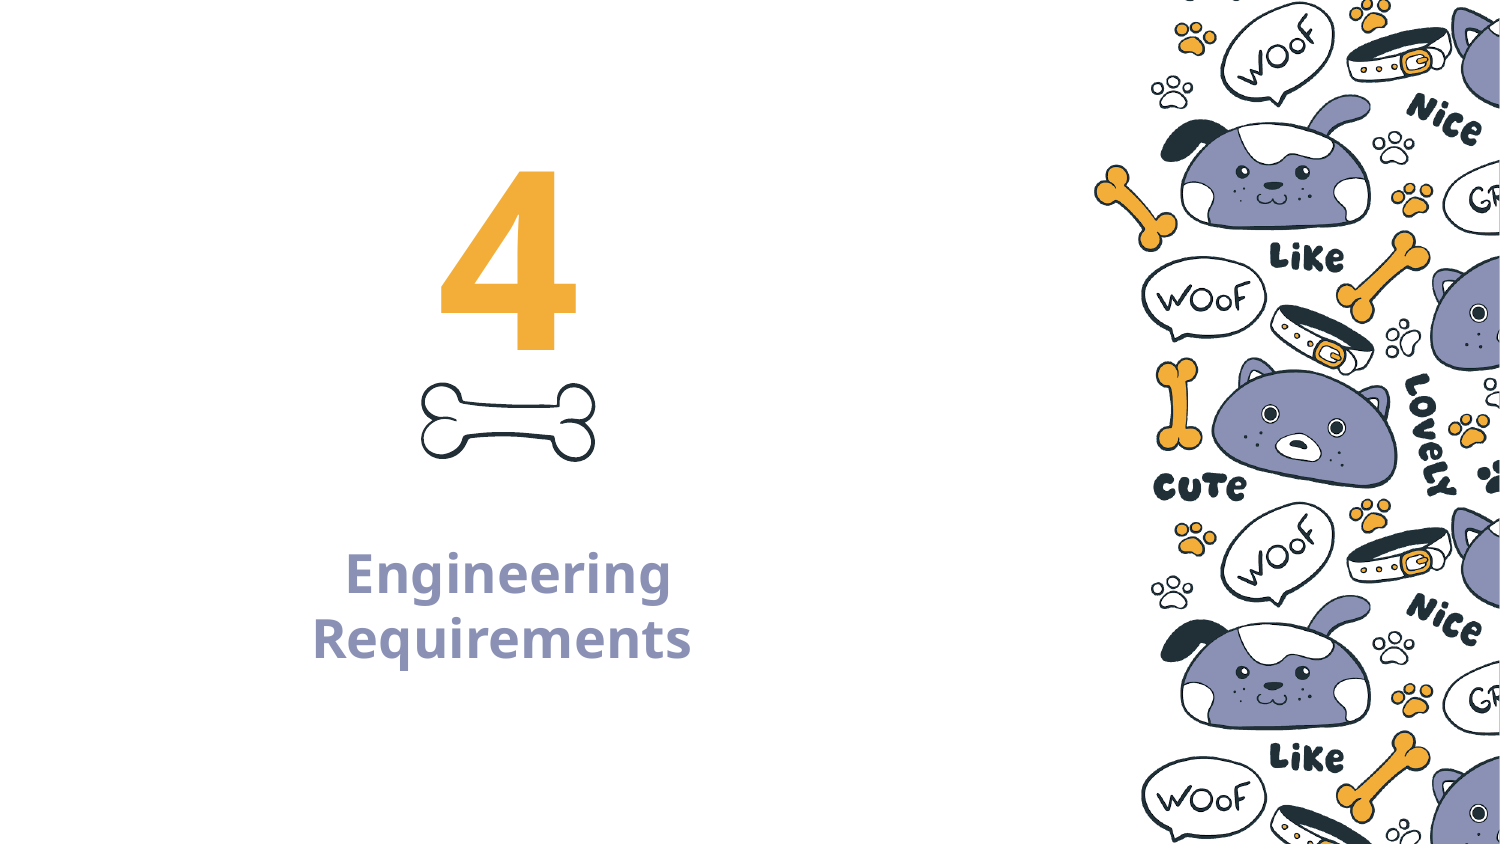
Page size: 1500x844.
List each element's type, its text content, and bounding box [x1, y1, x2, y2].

title Engineering Requirements [201, 573, 817, 685]
picture [1087, 0, 1500, 844]
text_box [393, 307, 624, 537]
title 4 [377, 148, 641, 352]
